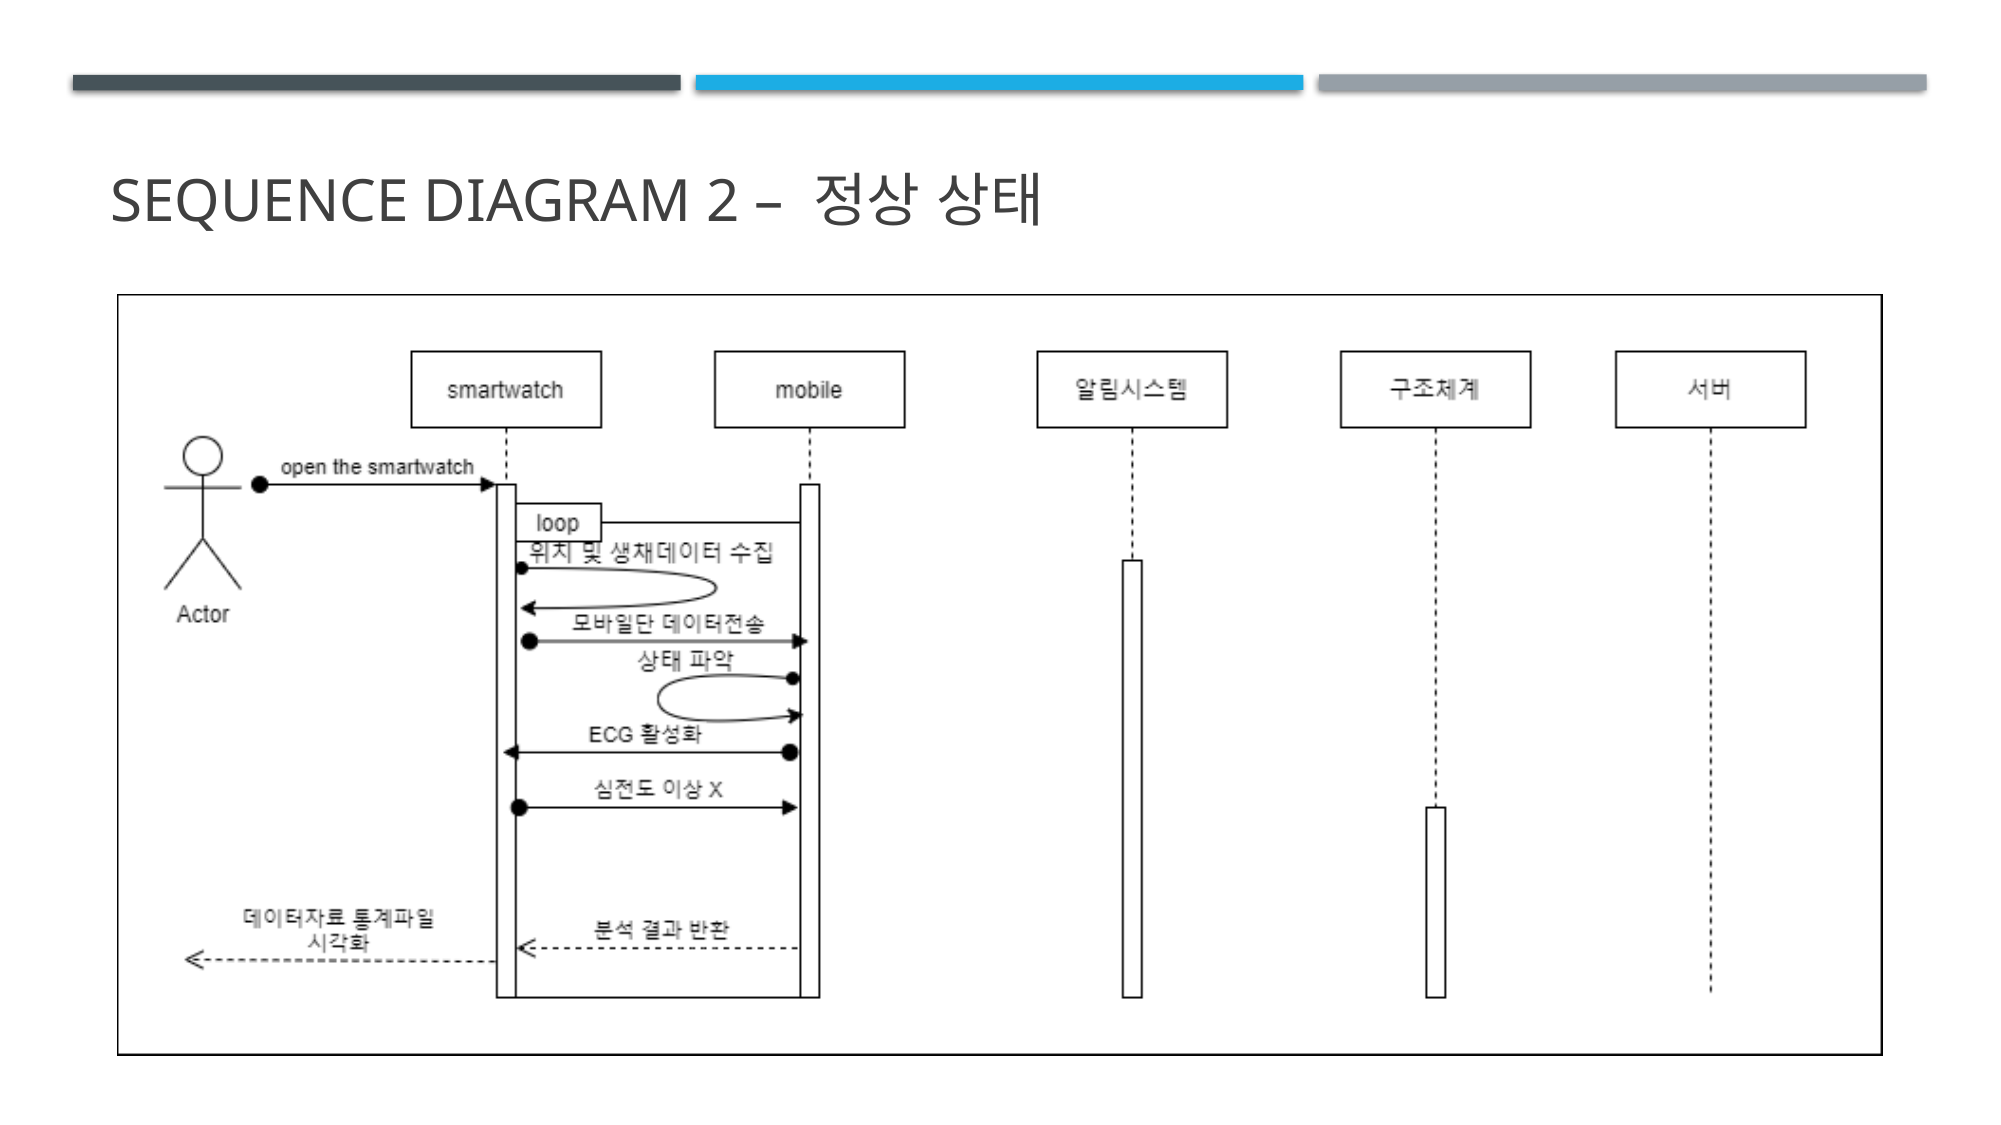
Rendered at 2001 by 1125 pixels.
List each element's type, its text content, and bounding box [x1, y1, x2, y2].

title Sequence diagram 2 – 정상 상태 [95, 115, 1905, 311]
picture [116, 294, 1884, 1056]
